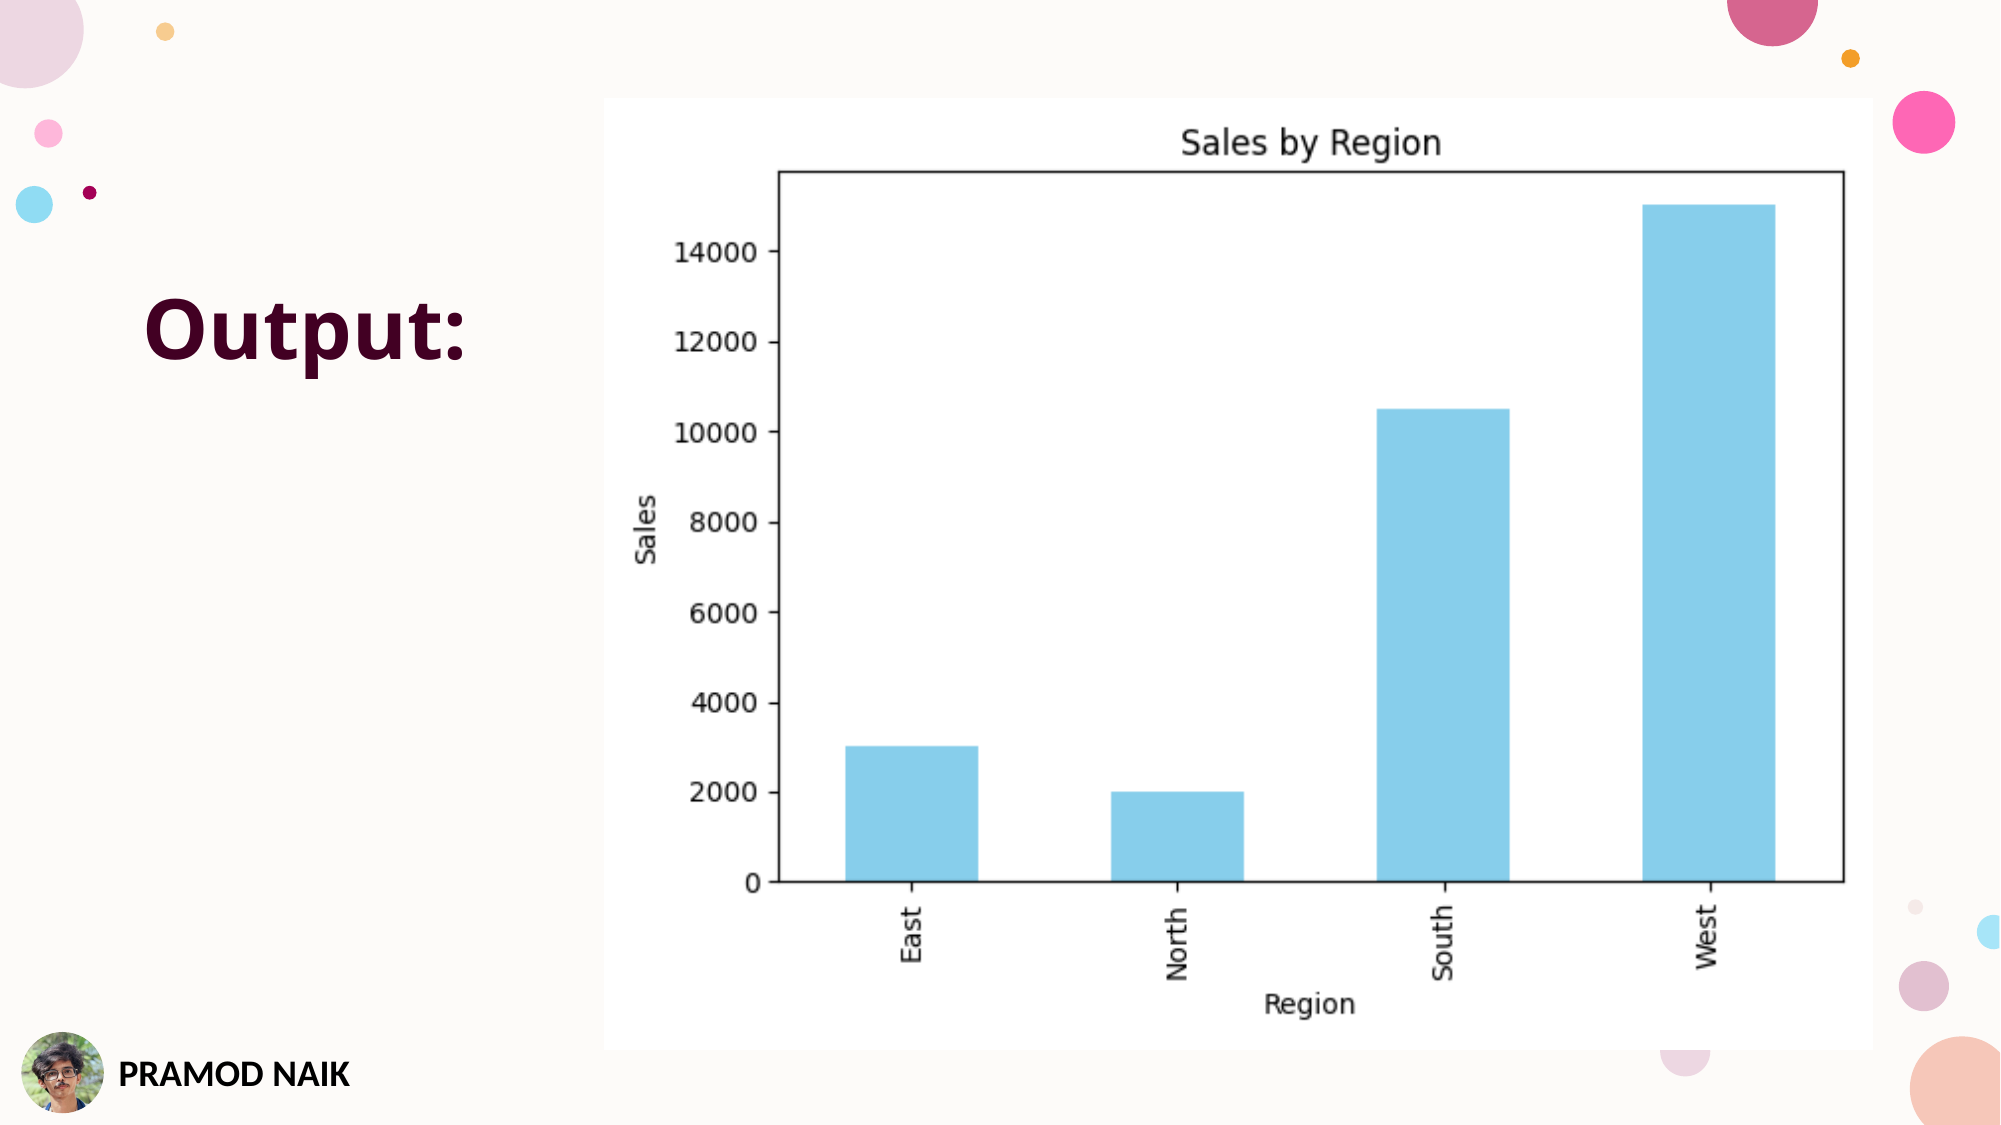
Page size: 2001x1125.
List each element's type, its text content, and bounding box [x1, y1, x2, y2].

picture [604, 98, 1873, 1050]
title Output: [127, 75, 783, 486]
picture [21, 1031, 104, 1114]
